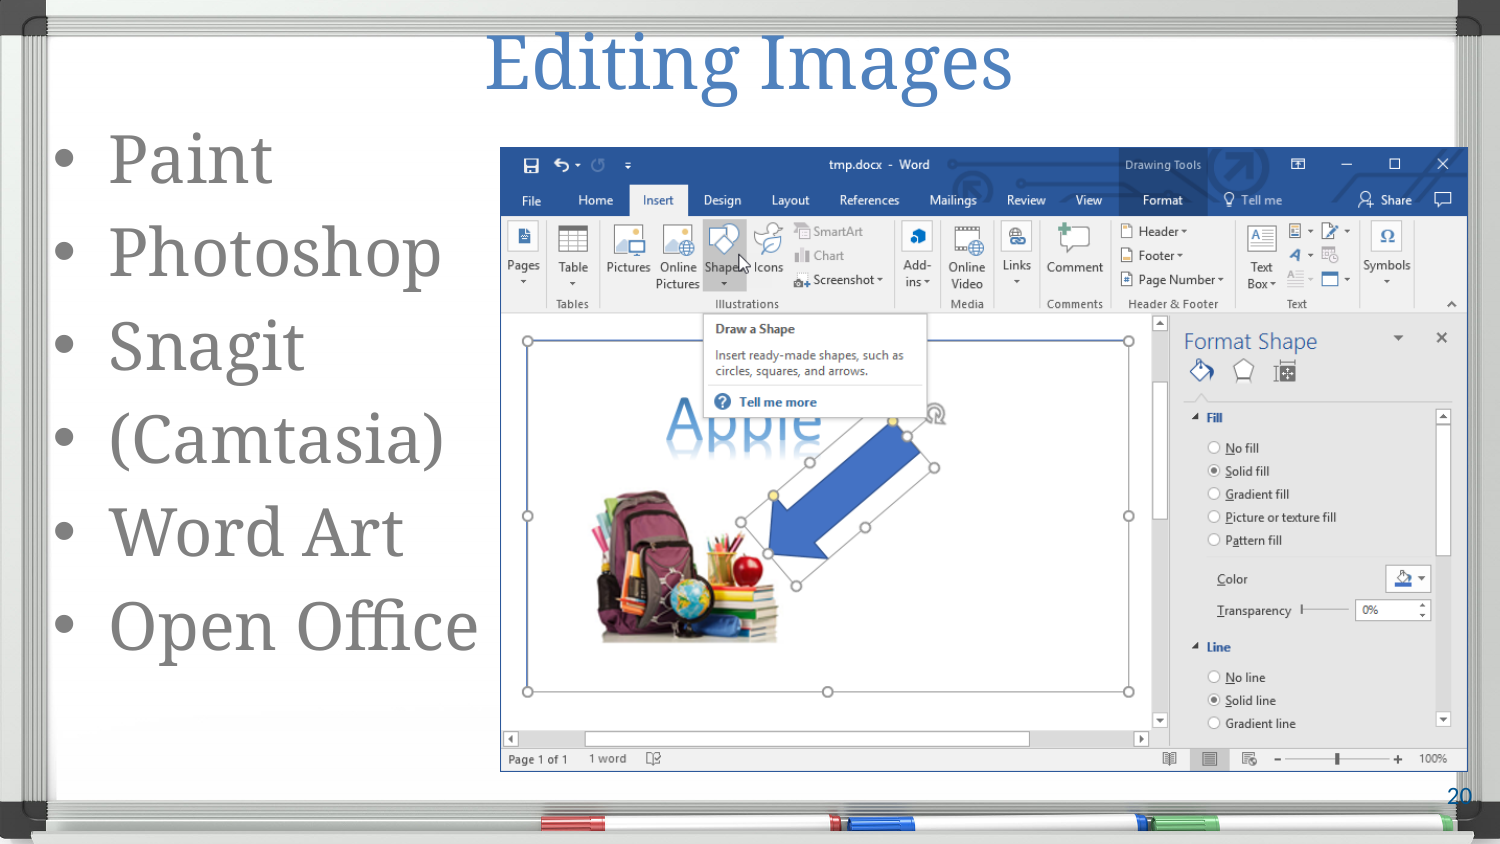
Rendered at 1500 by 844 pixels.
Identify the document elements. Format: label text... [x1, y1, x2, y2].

list Paint Photoshop Snagit (Camtasia) Word Art Open Office [37, 109, 1488, 822]
picture [0, 0, 1500, 844]
title Editing Images [12, 9, 1488, 110]
